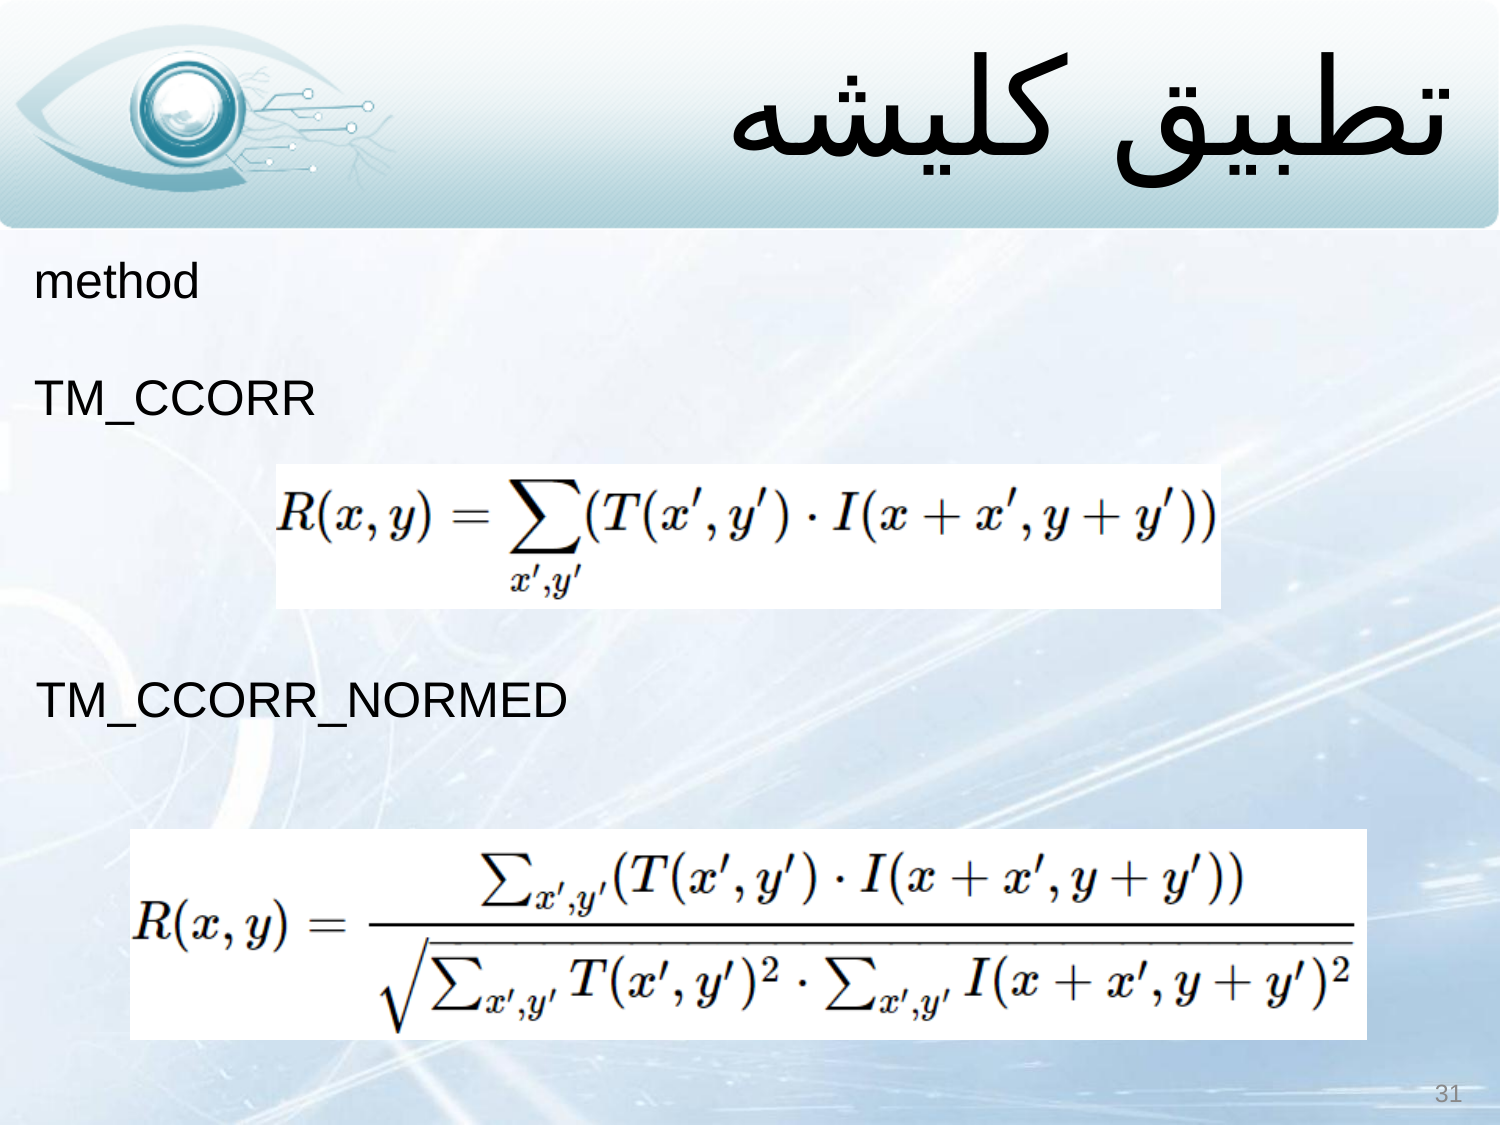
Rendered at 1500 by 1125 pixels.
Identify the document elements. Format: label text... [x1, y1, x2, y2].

text_box TM_CCORR [19, 358, 332, 433]
slide_number 31 [1127, 1062, 1478, 1123]
text_box method [18, 241, 216, 316]
title تطبیق کلیشه [0, 7, 1500, 195]
text_box TM_CCORR_NORMED [20, 660, 584, 736]
picture [0, 230, 1500, 1125]
